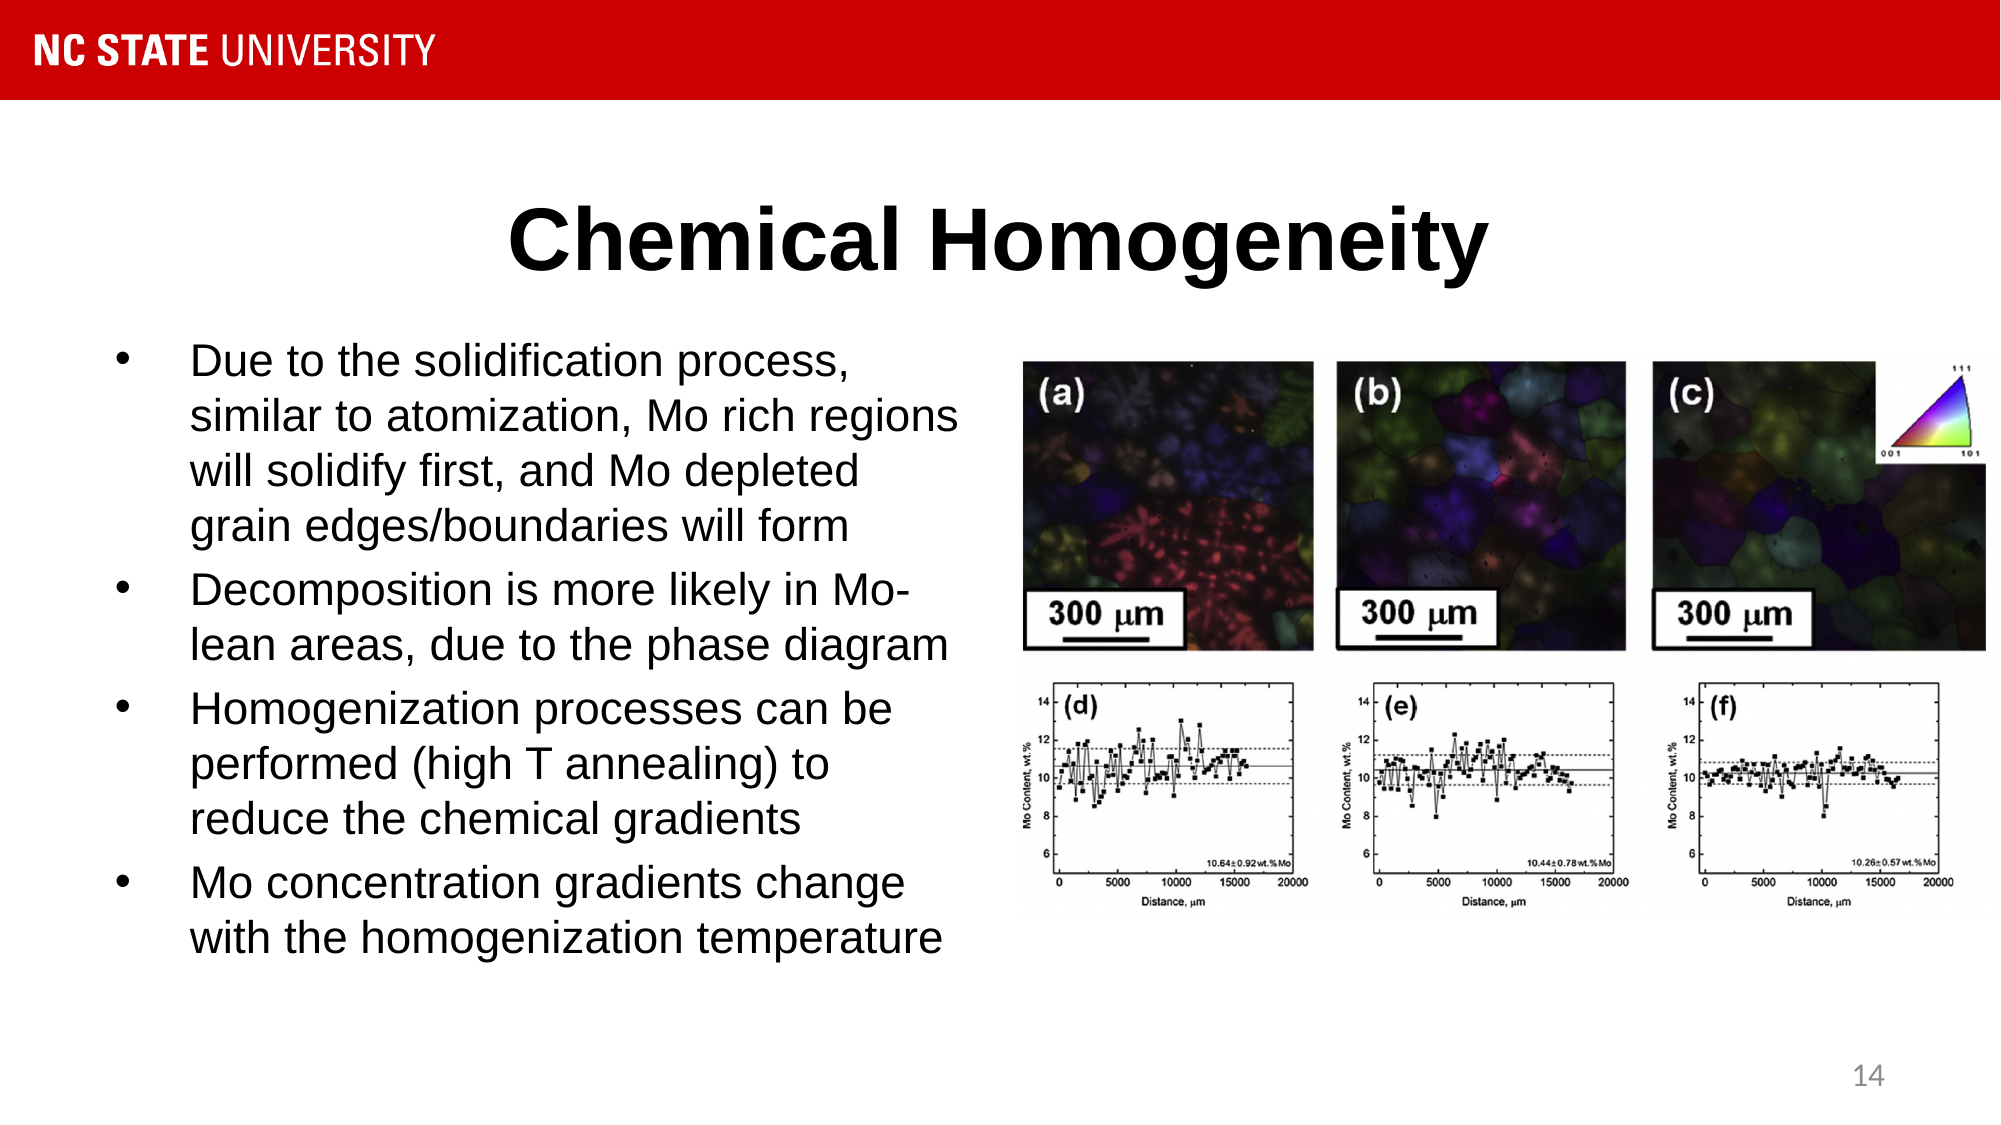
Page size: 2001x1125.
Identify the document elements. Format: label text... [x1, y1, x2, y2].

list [1016, 351, 2000, 919]
title Chemical Homogeneity [99, 147, 1900, 323]
picture [0, 0, 2001, 100]
slide_number 14 [1433, 1042, 1900, 1103]
list Due to the solidification process, similar to atomization, Mo rich regions will solidify first, and Mo depleted grain edges/boundaries will form Decomposition is more likely in Mo-lean areas, due to the phase diagram Homogenization processes can be performed (high T annealing) to reduce the chemical gradients Mo concentration gradients change with the homogenization temperature [99, 322, 984, 1005]
